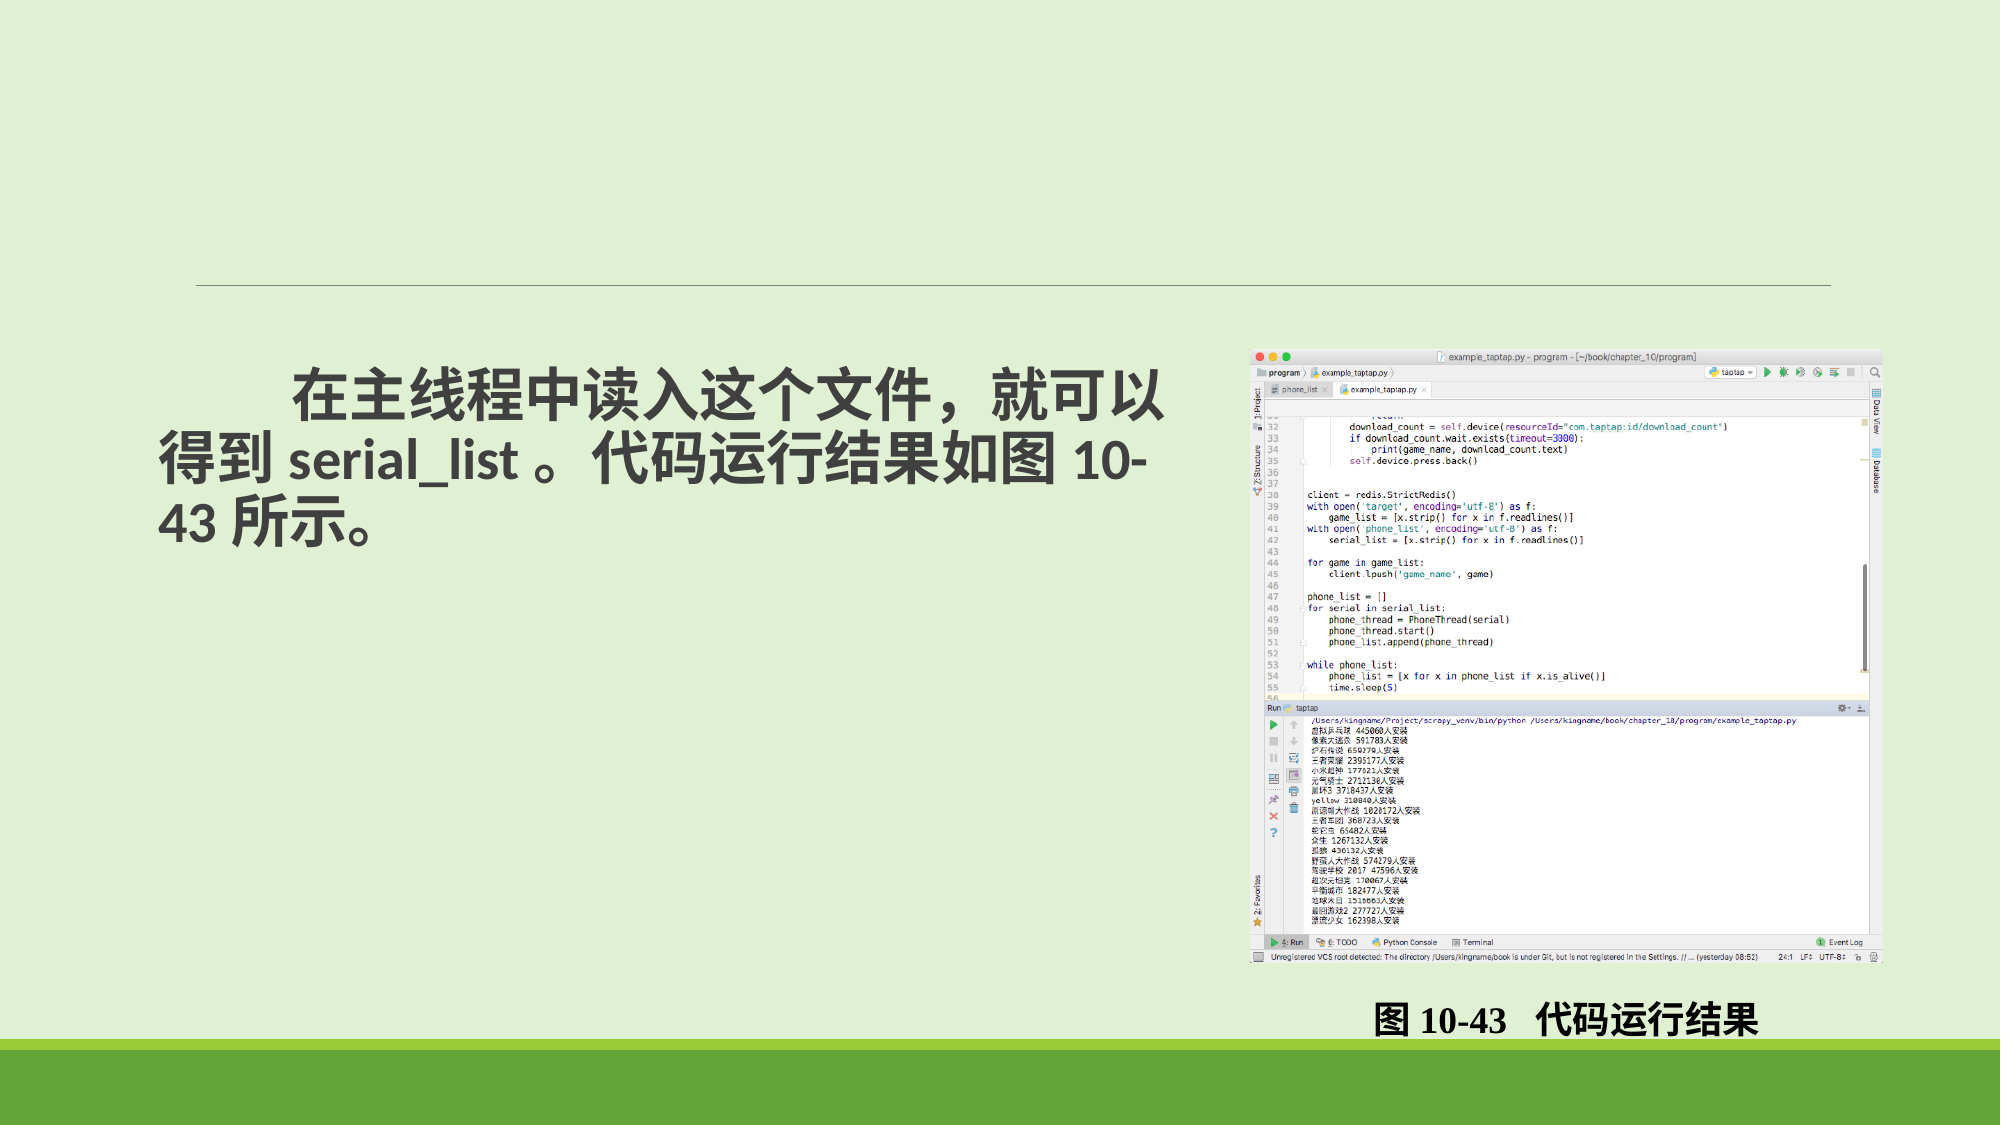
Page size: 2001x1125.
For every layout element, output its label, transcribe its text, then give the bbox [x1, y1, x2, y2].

list 在主线程中读入这个文件，就可以得到serial_list。代码运行结果如图10-43所示。 [143, 358, 1199, 1019]
picture [1249, 348, 1884, 964]
text_box 图10-43 代码运行结果 [1358, 988, 1775, 1049]
